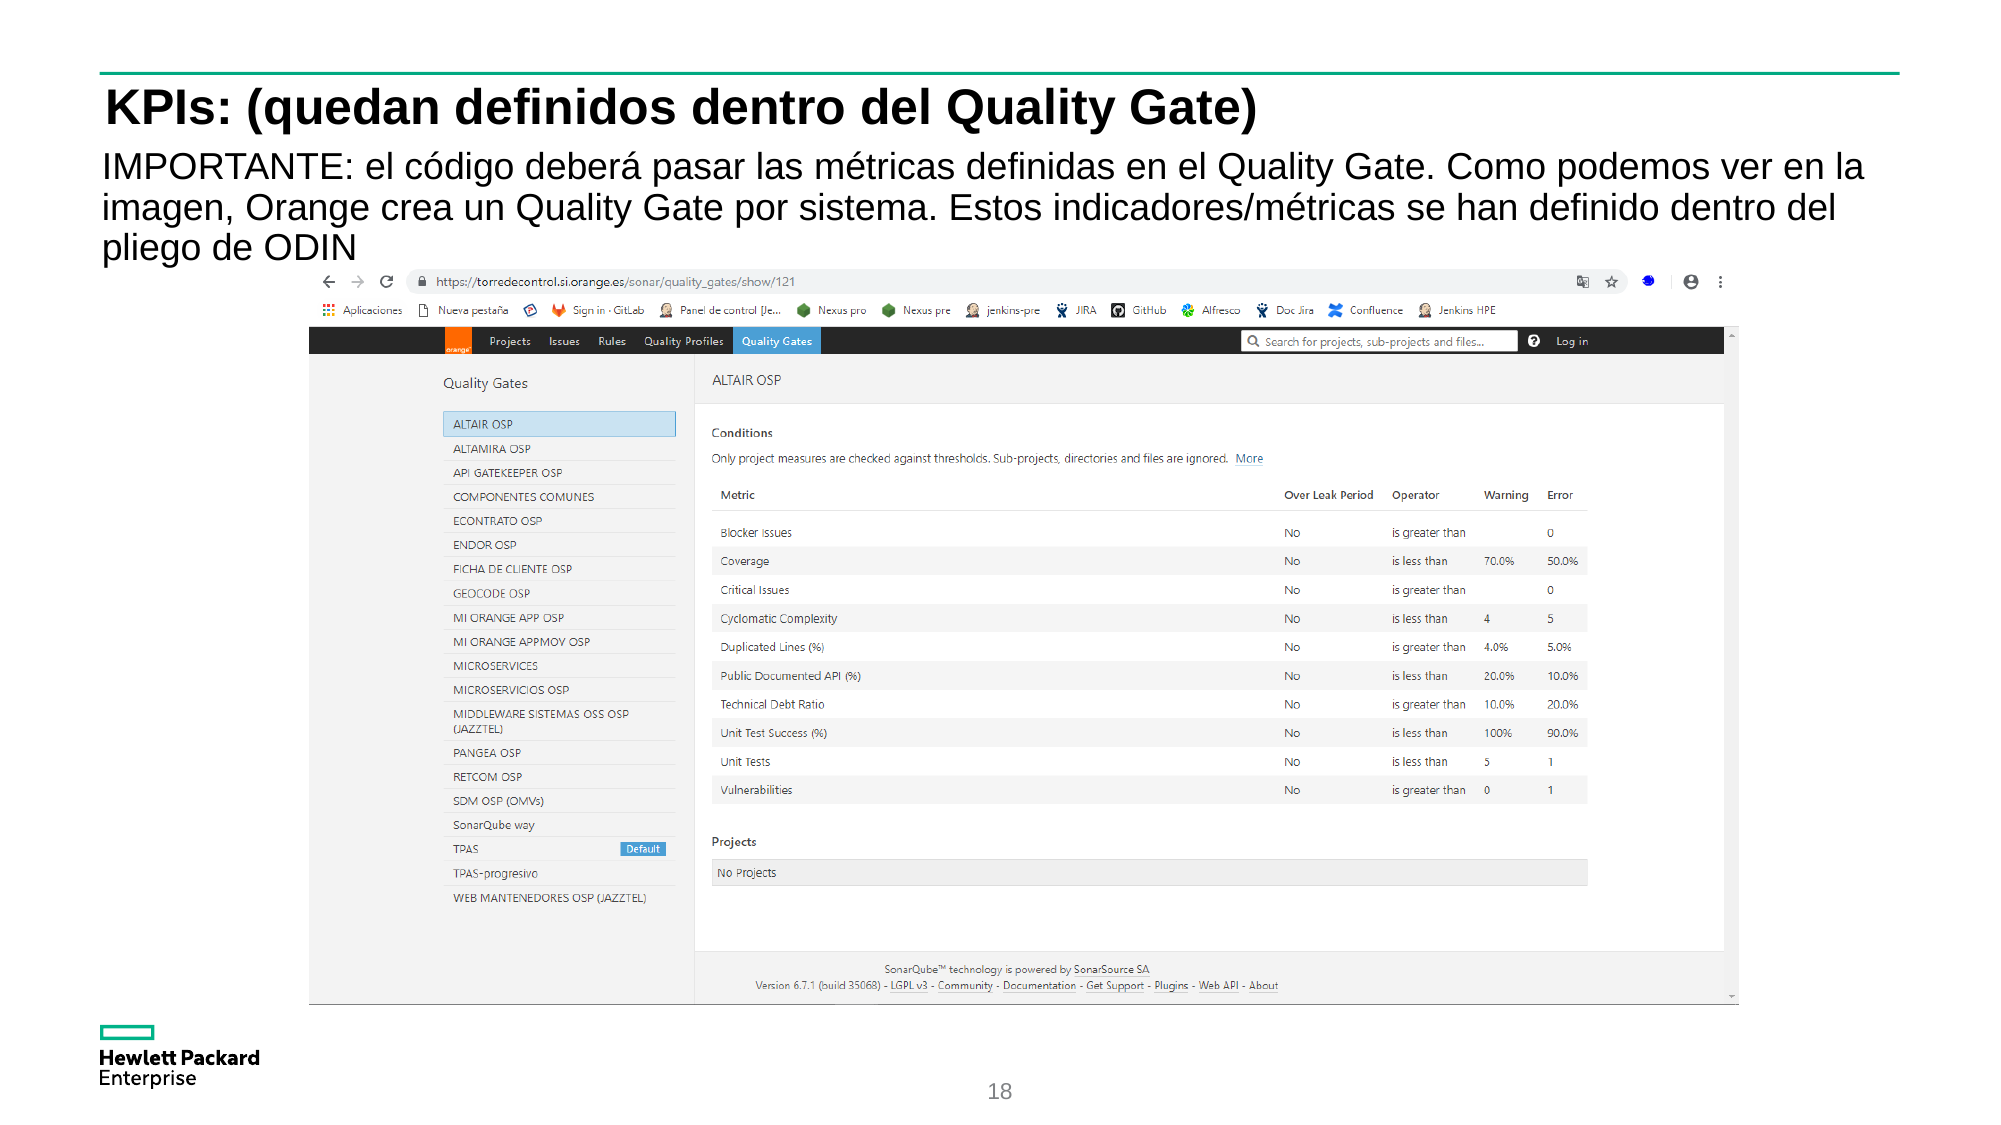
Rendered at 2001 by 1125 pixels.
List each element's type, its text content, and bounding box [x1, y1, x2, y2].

picture [309, 267, 1739, 1005]
text_box IMPORTANTE: el código deberá pasar las métricas definidas en el Quality Gate. Como podemos ver en la imagen, Orange crea un Quality Gate por sistema. Estos indicadores/métricas se han definido dentro del pliego de ODIN [101, 147, 1918, 269]
slide_number 18 [948, 1075, 1052, 1106]
title KPIs: (quedan definidos dentro del Quality Gate) [105, 32, 1944, 244]
